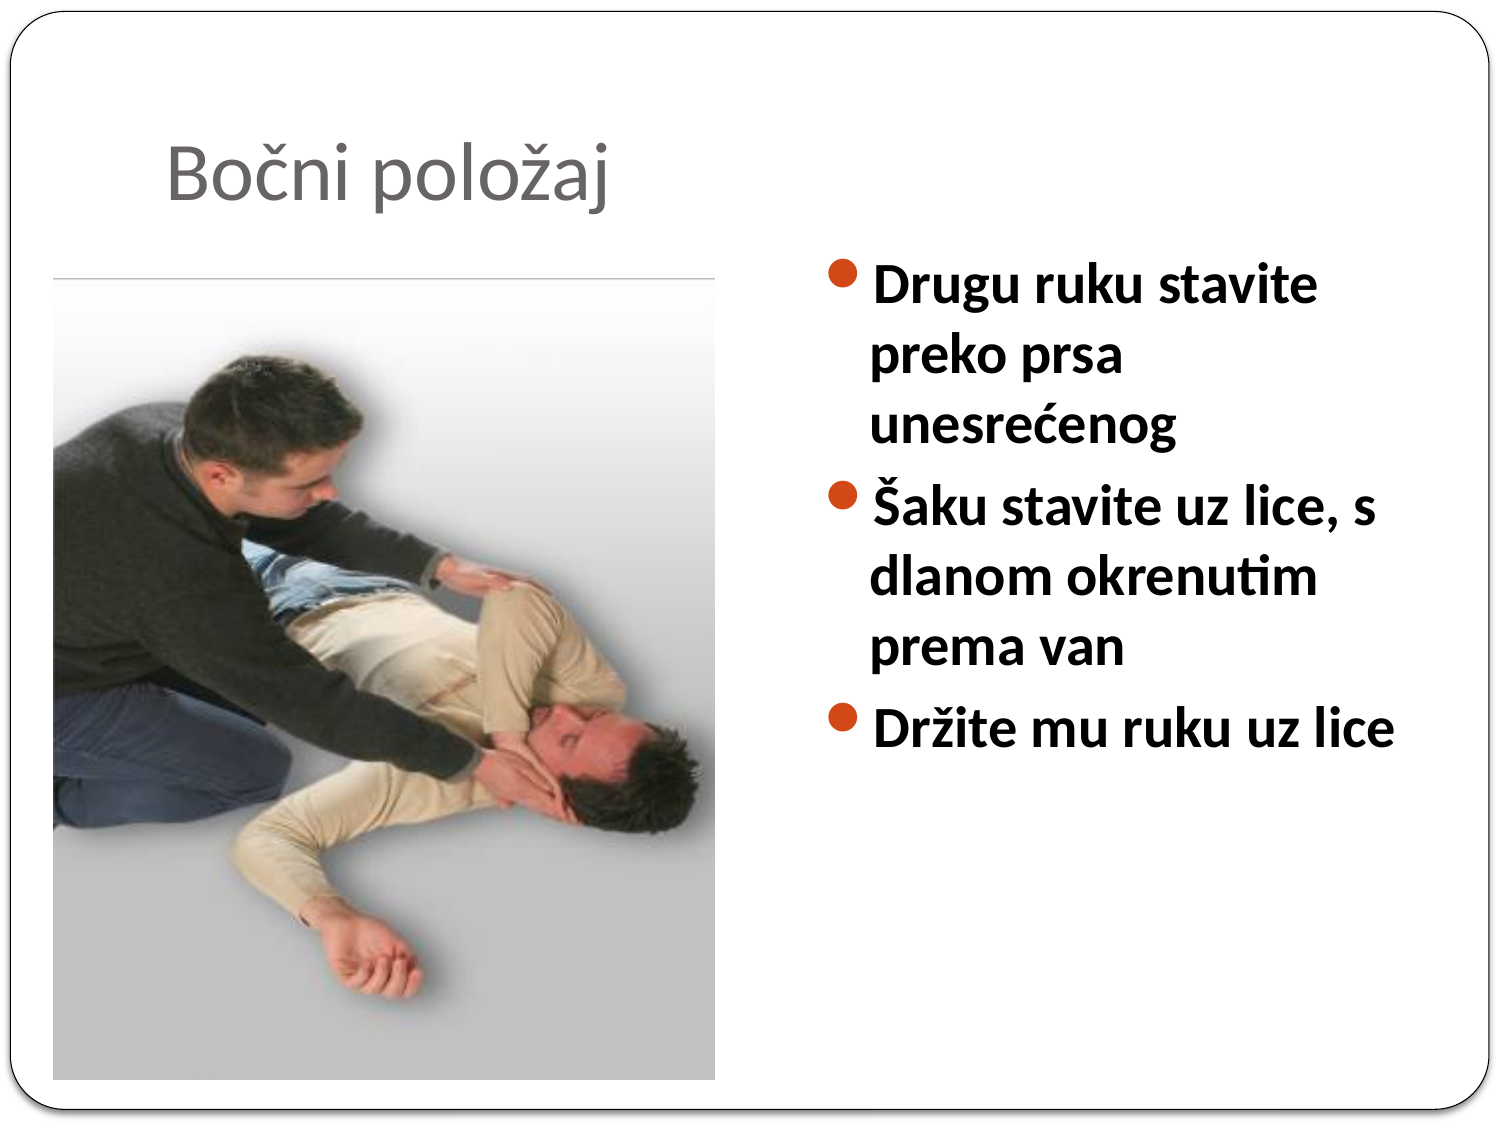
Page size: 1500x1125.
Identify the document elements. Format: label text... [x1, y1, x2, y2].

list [52, 278, 715, 1080]
list Drugu ruku stavite preko prsa unesrećenog Šaku stavite uz lice, s dlanom okrenutim prema van Držite mu ruku uz lice [809, 237, 1425, 988]
title Bočni položaj [150, 45, 1425, 233]
